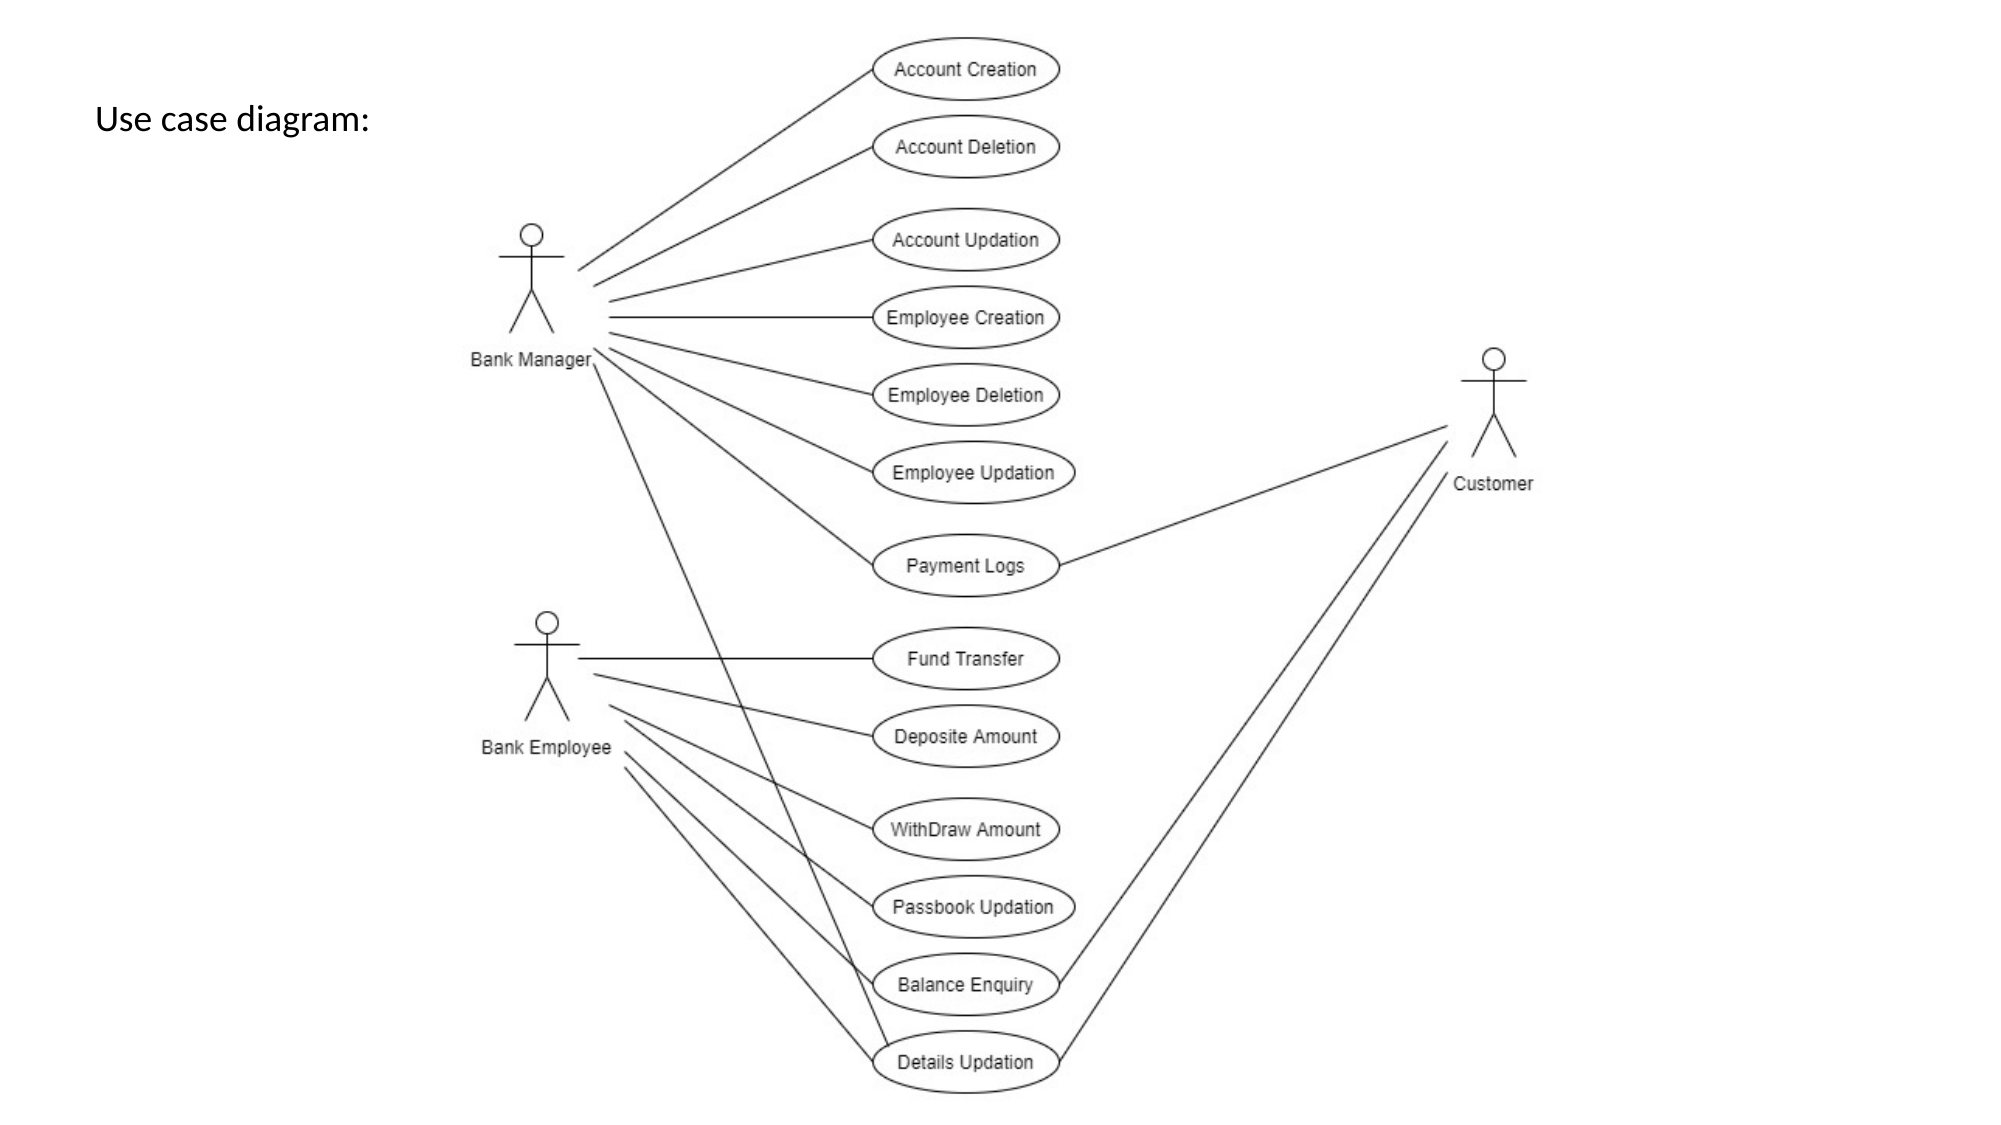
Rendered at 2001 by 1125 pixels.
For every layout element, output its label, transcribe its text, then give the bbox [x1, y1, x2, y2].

picture [438, 22, 1571, 1108]
text_box Use case diagram: [80, 86, 438, 146]
